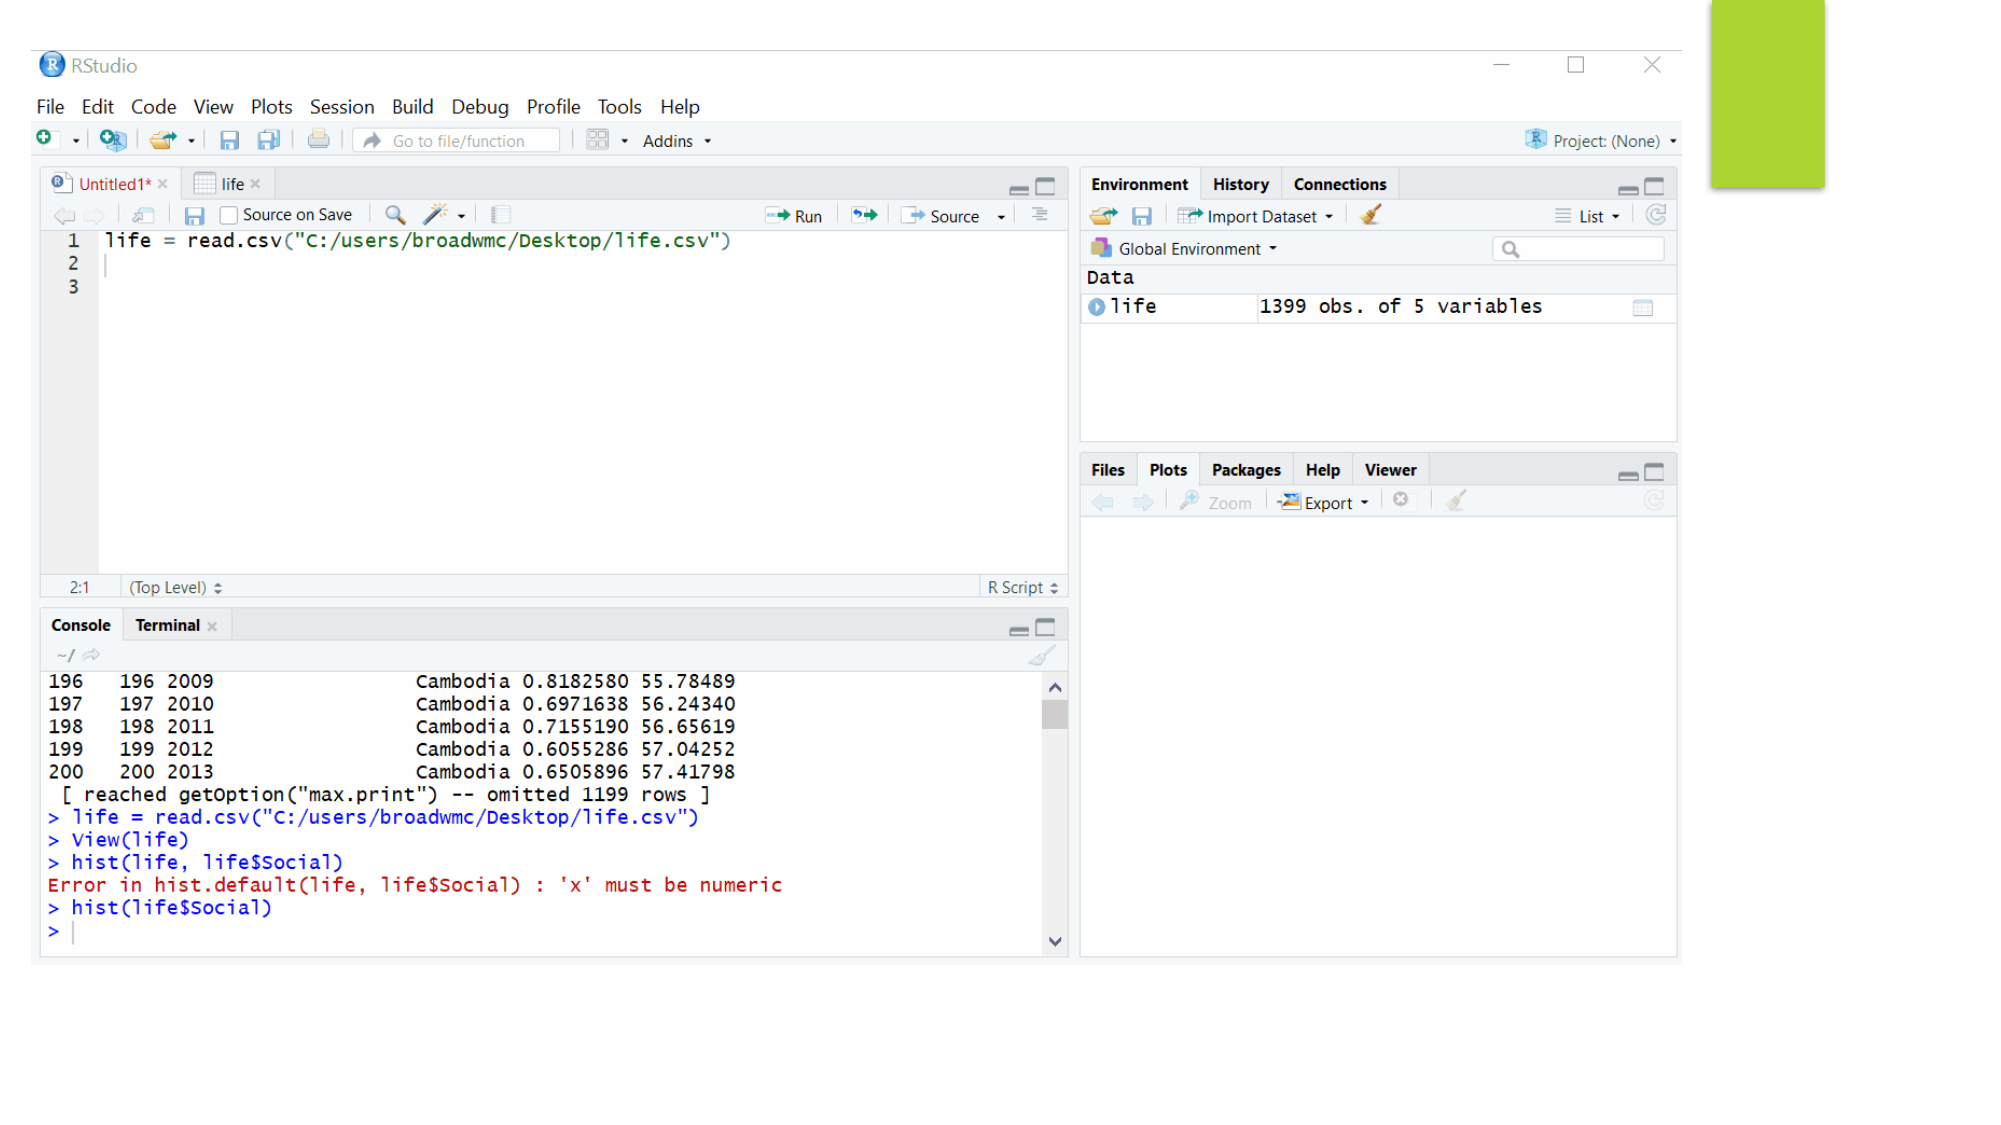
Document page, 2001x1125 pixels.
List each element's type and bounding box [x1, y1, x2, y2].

picture [31, 49, 1683, 965]
